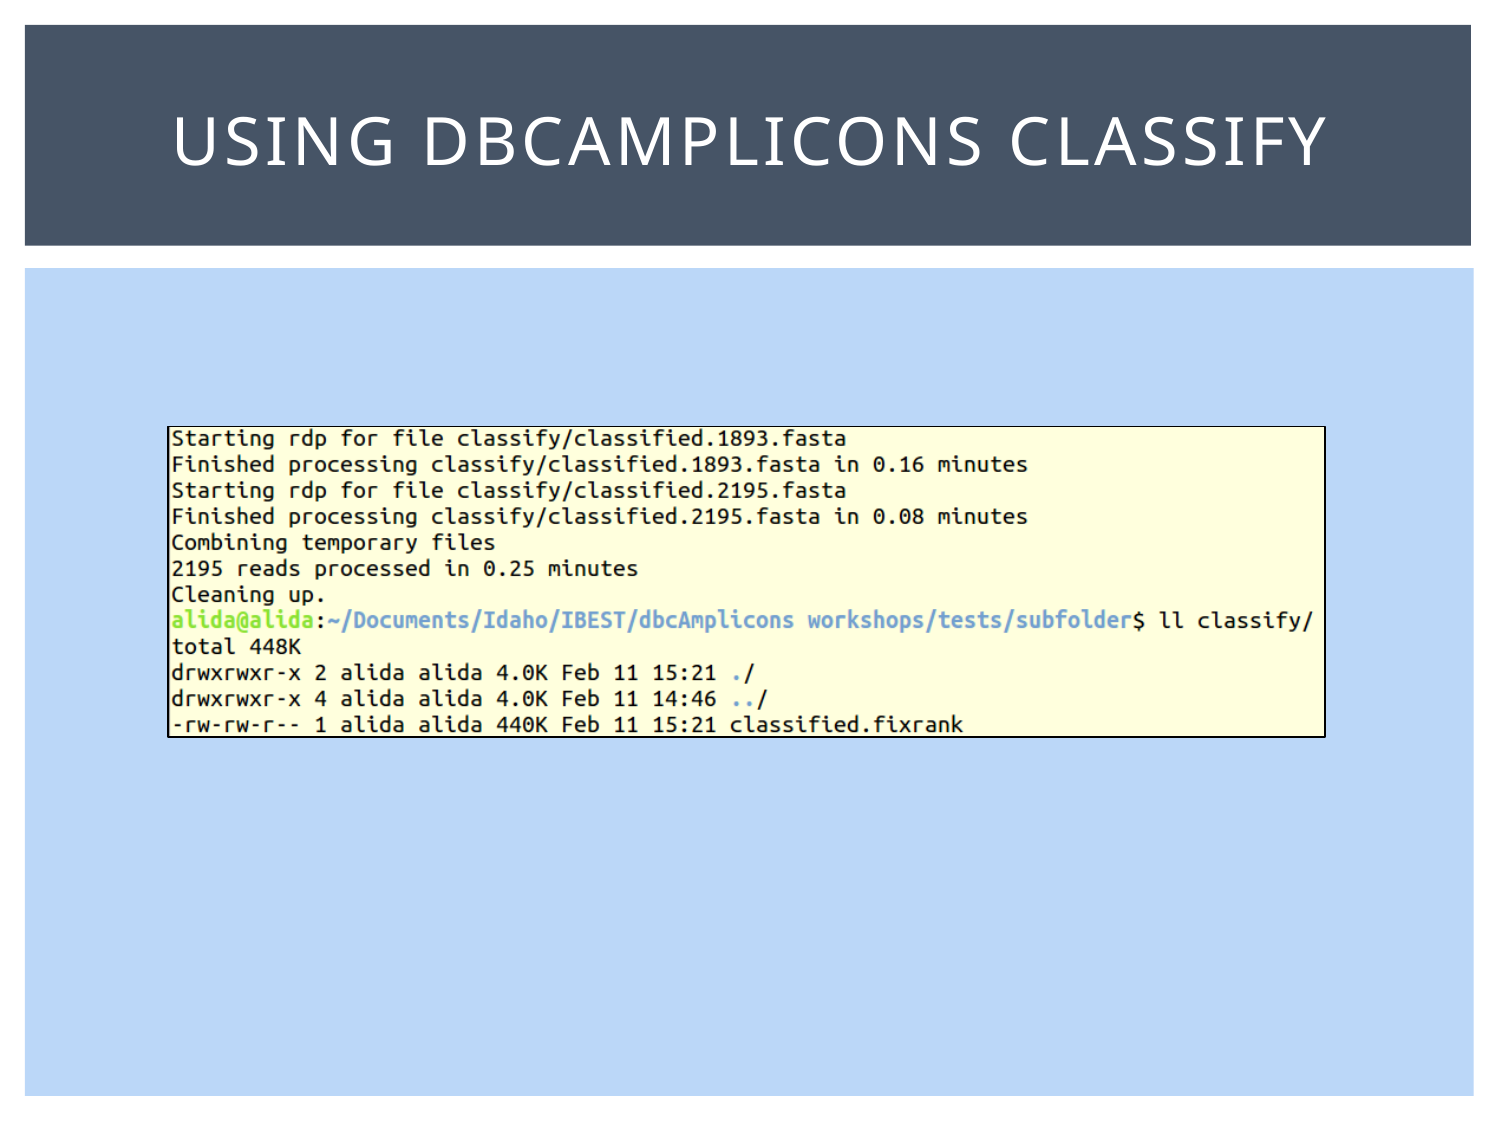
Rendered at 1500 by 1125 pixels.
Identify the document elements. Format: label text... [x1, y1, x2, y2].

title Using dbcAmplicons classify [75, 45, 1425, 233]
picture [168, 426, 1325, 737]
